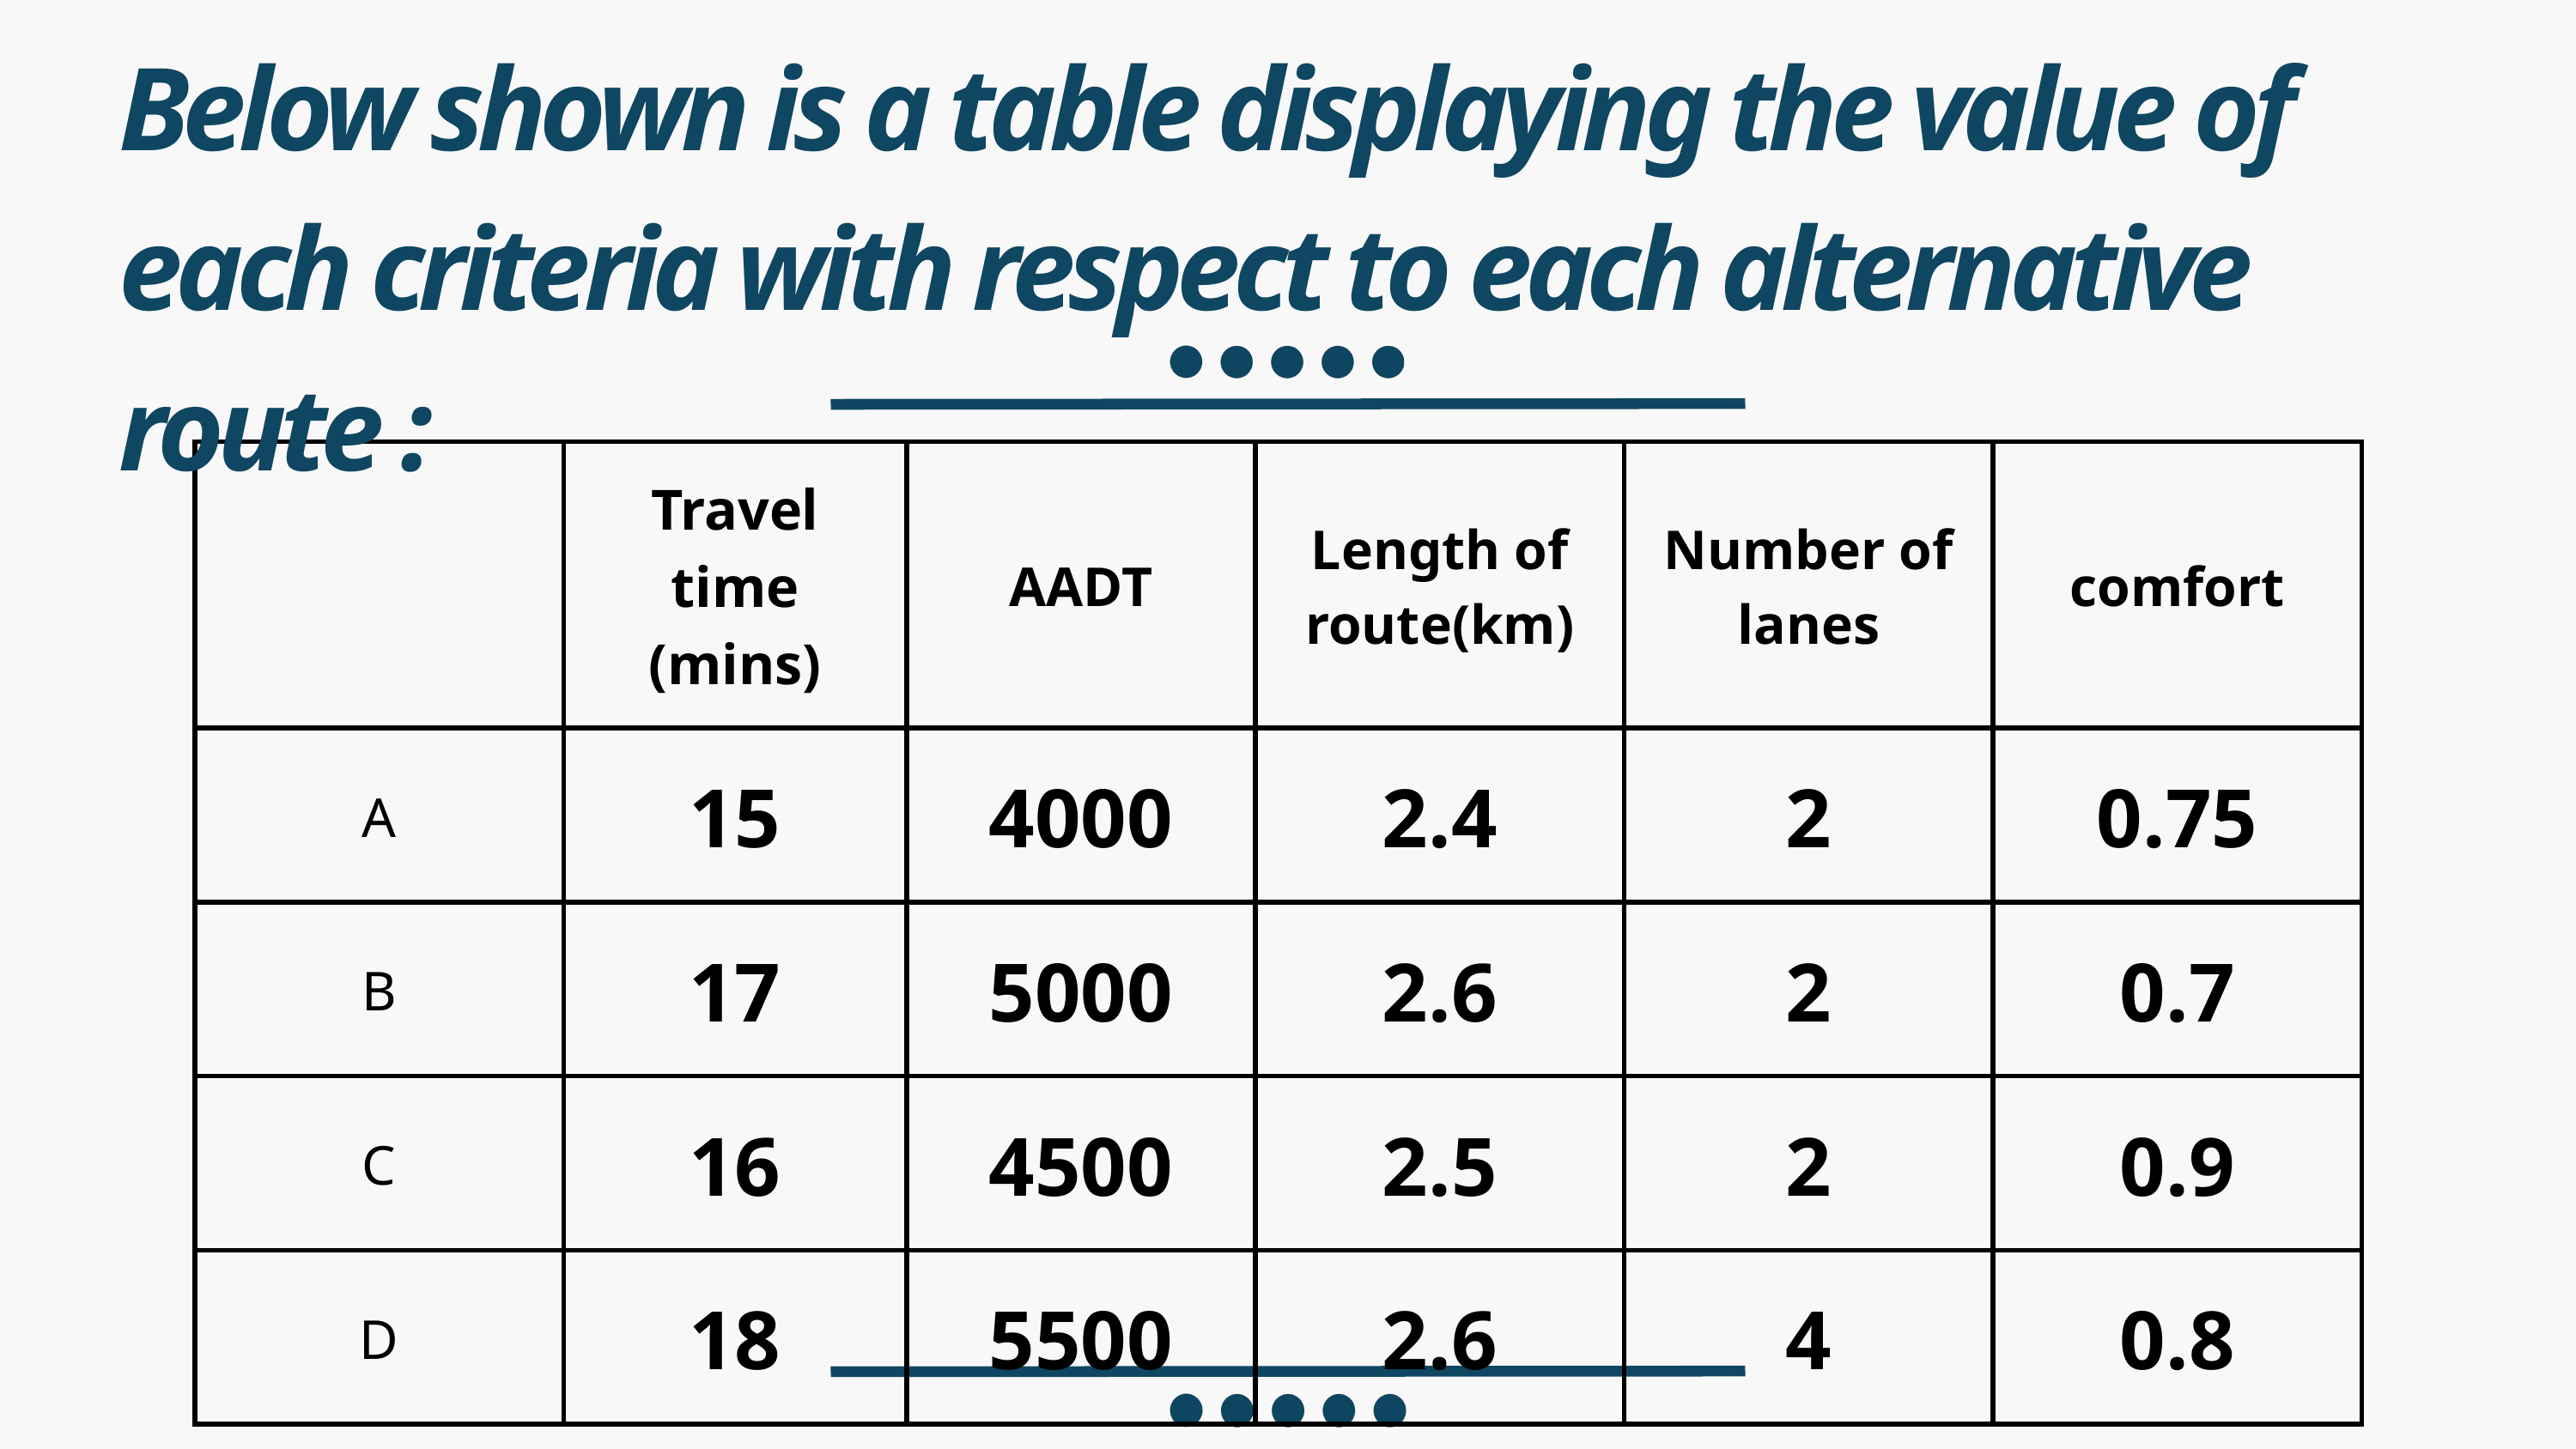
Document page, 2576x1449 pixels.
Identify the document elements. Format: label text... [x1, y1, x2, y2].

table_header comfort [1996, 494, 2360, 725]
table_cell 15 [566, 731, 904, 900]
table_header Length of route(km) [1258, 494, 1622, 725]
table_cell 4000 [909, 731, 1253, 900]
table_cell 2.6 [1258, 905, 1622, 1074]
table_cell 2 [1626, 905, 1990, 1074]
table_header Number of lanes [1626, 494, 1990, 725]
table_cell B [197, 905, 562, 1074]
table_cell 18 [566, 1252, 904, 1422]
table_cell 5000 [909, 905, 1253, 1074]
table_cell 0.9 [1996, 1078, 2360, 1248]
table_cell 0.7 [1996, 905, 2360, 1074]
table_cell 2.4 [1258, 731, 1622, 900]
text_box Below shown is a table displaying the value of each criteria with respect to each alternative route : [118, 13, 2456, 494]
table_header Travel time (mins) [566, 494, 904, 725]
table_cell 2 [1626, 731, 1990, 900]
table_cell 4 [1626, 1252, 1990, 1422]
table_header [197, 494, 562, 725]
table_cell 4500 [909, 1078, 1253, 1248]
table_cell C [197, 1078, 562, 1248]
table_cell 0.8 [1996, 1252, 2360, 1422]
table_cell 2.6 [1258, 1252, 1622, 1422]
table_cell 16 [566, 1078, 904, 1248]
table_cell 5500 [909, 1252, 1253, 1422]
table_cell A [197, 731, 562, 900]
table_cell 0.75 [1996, 731, 2360, 900]
table_header AADT [909, 494, 1253, 725]
table_cell 2 [1626, 1078, 1990, 1248]
table_cell 17 [566, 905, 904, 1074]
table_cell D [197, 1252, 562, 1422]
table_cell 2.5 [1258, 1078, 1622, 1248]
